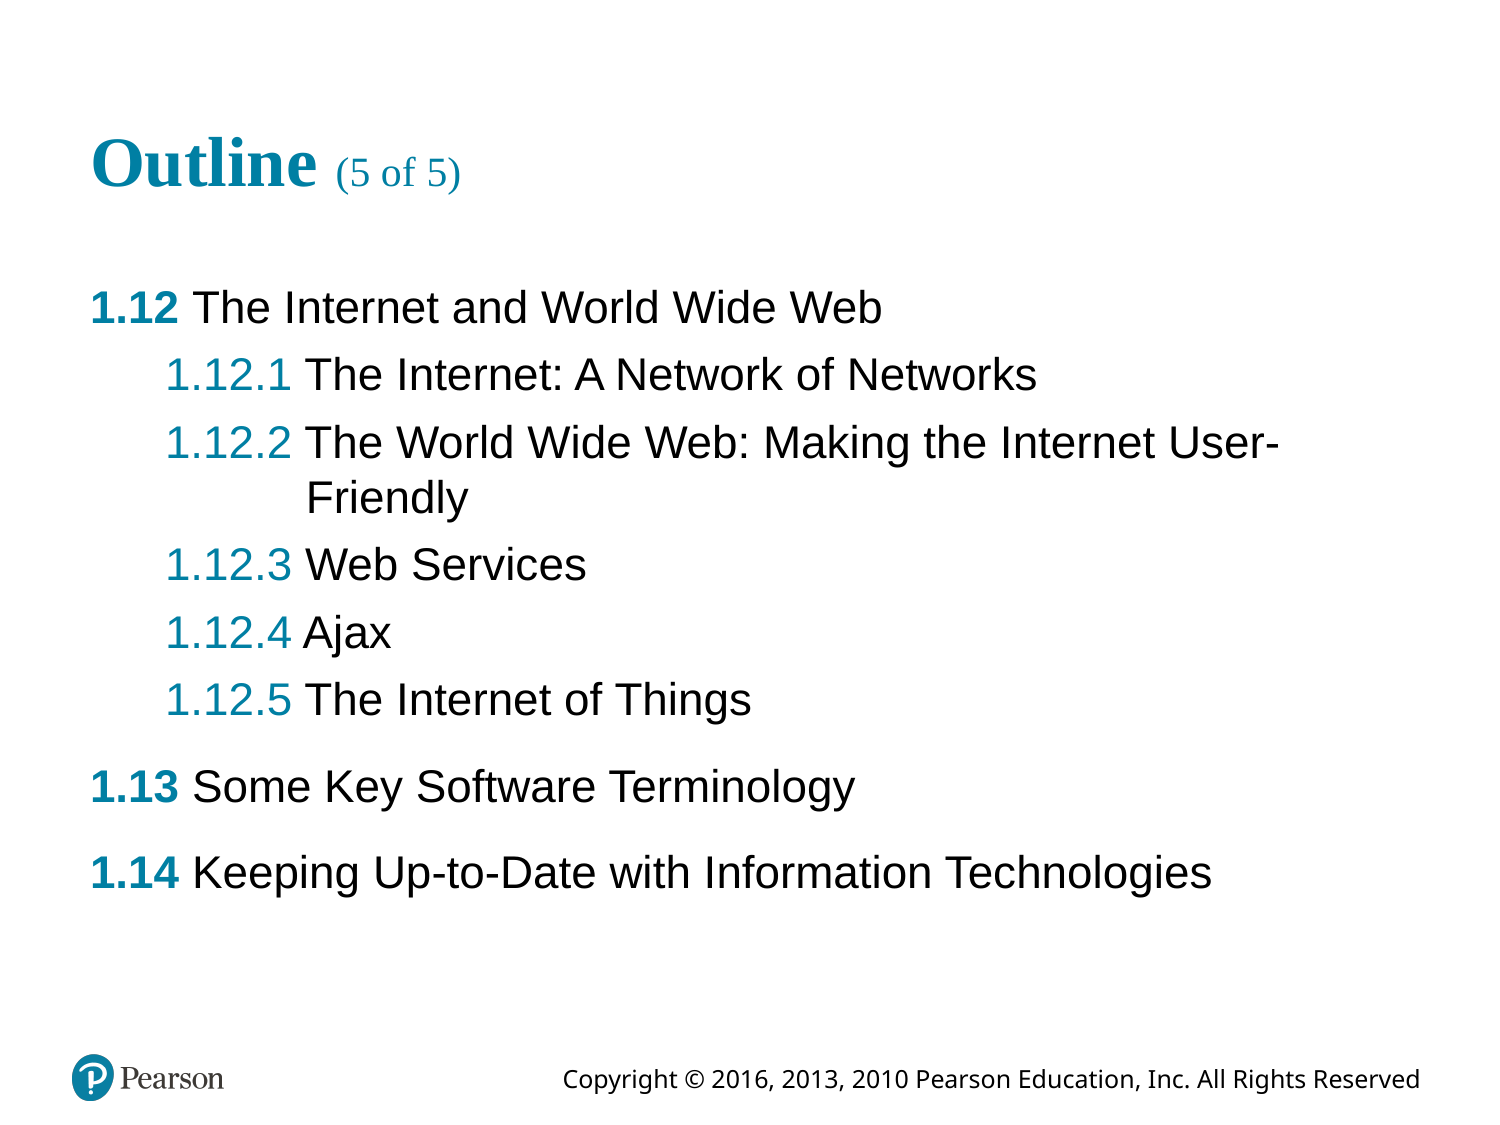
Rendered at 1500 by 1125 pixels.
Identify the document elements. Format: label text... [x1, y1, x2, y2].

list 1.12 The Internet and World Wide Web 1.12.1 The Internet: A Network of Networks 1.12.2 The World Wide Web: Making the Internet User-Friendly 1.12.3 Web Services 1.12.4 Ajax 1.12.5 The Internet of Things 1.13 Some Key Software Terminology 1.14 Keeping Up-to-Date with Information Technologies [75, 262, 1425, 1005]
picture [72, 1054, 88, 1070]
picture [80, 1063, 106, 1088]
picture [98, 1054, 224, 1101]
picture [72, 1087, 83, 1101]
title Outline (5 of 5) [75, 35, 1425, 216]
